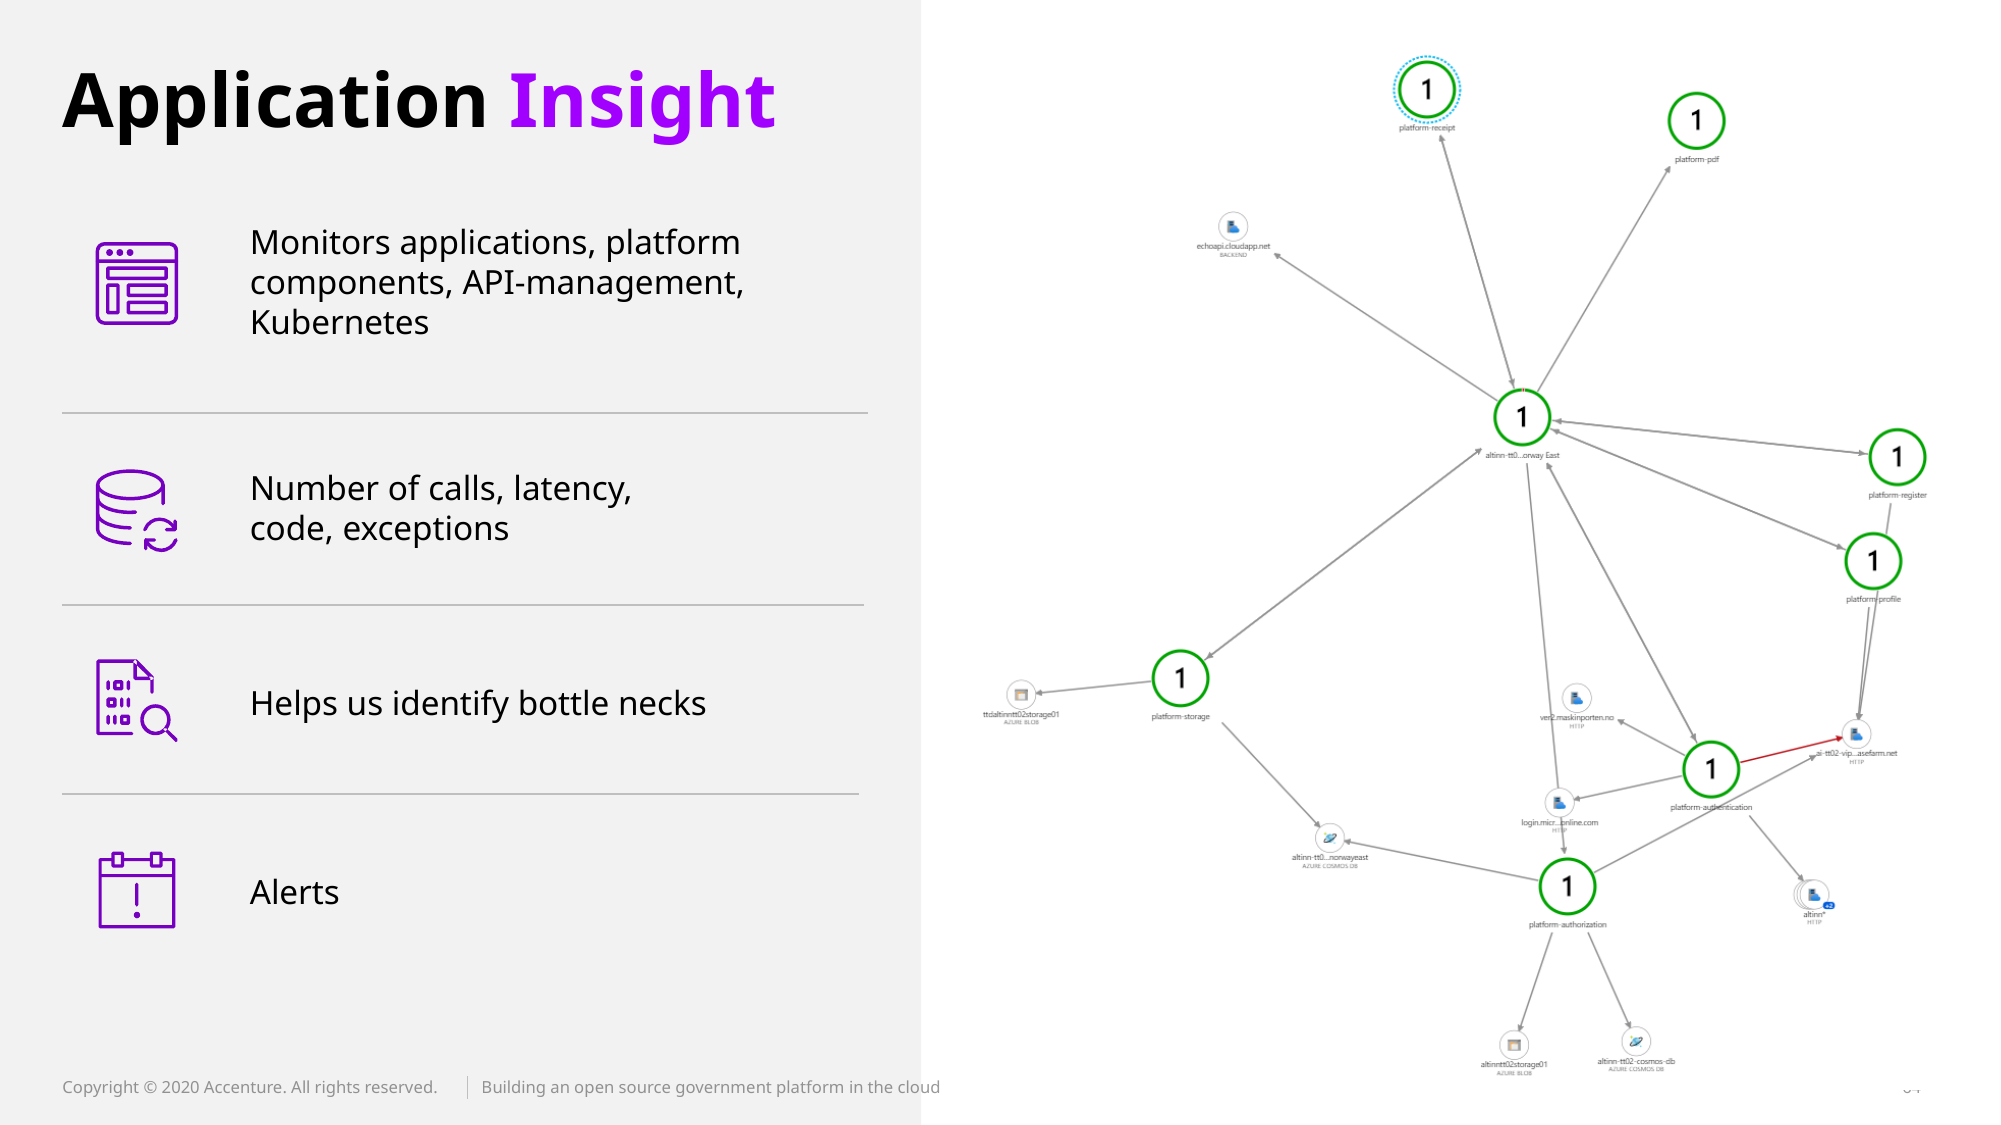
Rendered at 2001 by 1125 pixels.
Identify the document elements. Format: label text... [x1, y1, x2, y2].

text_box [0, 0, 922, 1125]
text_box [96, 659, 154, 736]
text_box [140, 704, 178, 743]
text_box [95, 469, 178, 552]
title Application Insight [62, 62, 958, 224]
picture [958, 35, 1951, 1090]
text_box Monitors applications, platform components, API-management, Kubernetes [240, 221, 840, 357]
slide_number 64 [1887, 1090, 1951, 1104]
text_box Alerts [240, 870, 801, 916]
text_box Number of calls, latency, code, exceptions [240, 467, 713, 555]
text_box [95, 242, 179, 325]
text_box Helps us identify bottle necks [240, 682, 801, 727]
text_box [98, 851, 176, 929]
text_box Copyright © 2020 Accenture. All rights reserved. [62, 1069, 986, 1104]
